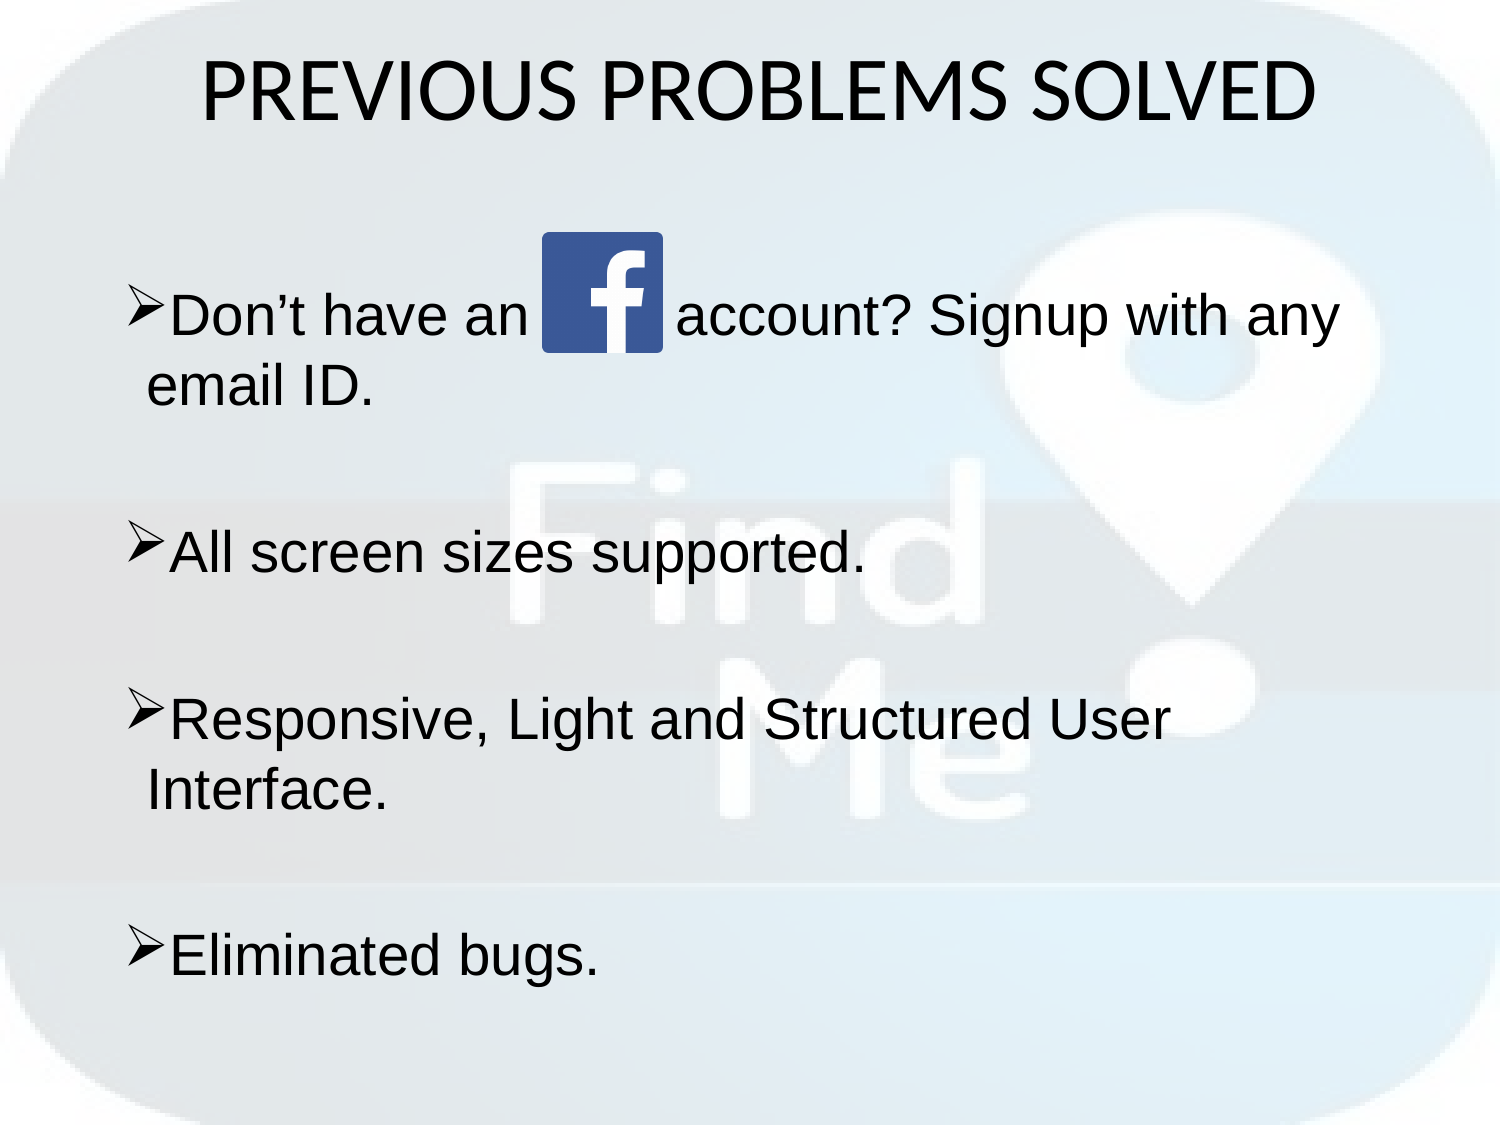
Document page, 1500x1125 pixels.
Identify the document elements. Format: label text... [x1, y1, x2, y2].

list Don’t have an account? Signup with any email ID. All screen sizes supported. Responsive, Light and Structured User Interface. Eliminated bugs. [75, 262, 1425, 1005]
picture [542, 232, 663, 353]
title PREVIOUS PROBLEMS SOLVED [75, 45, 1425, 233]
